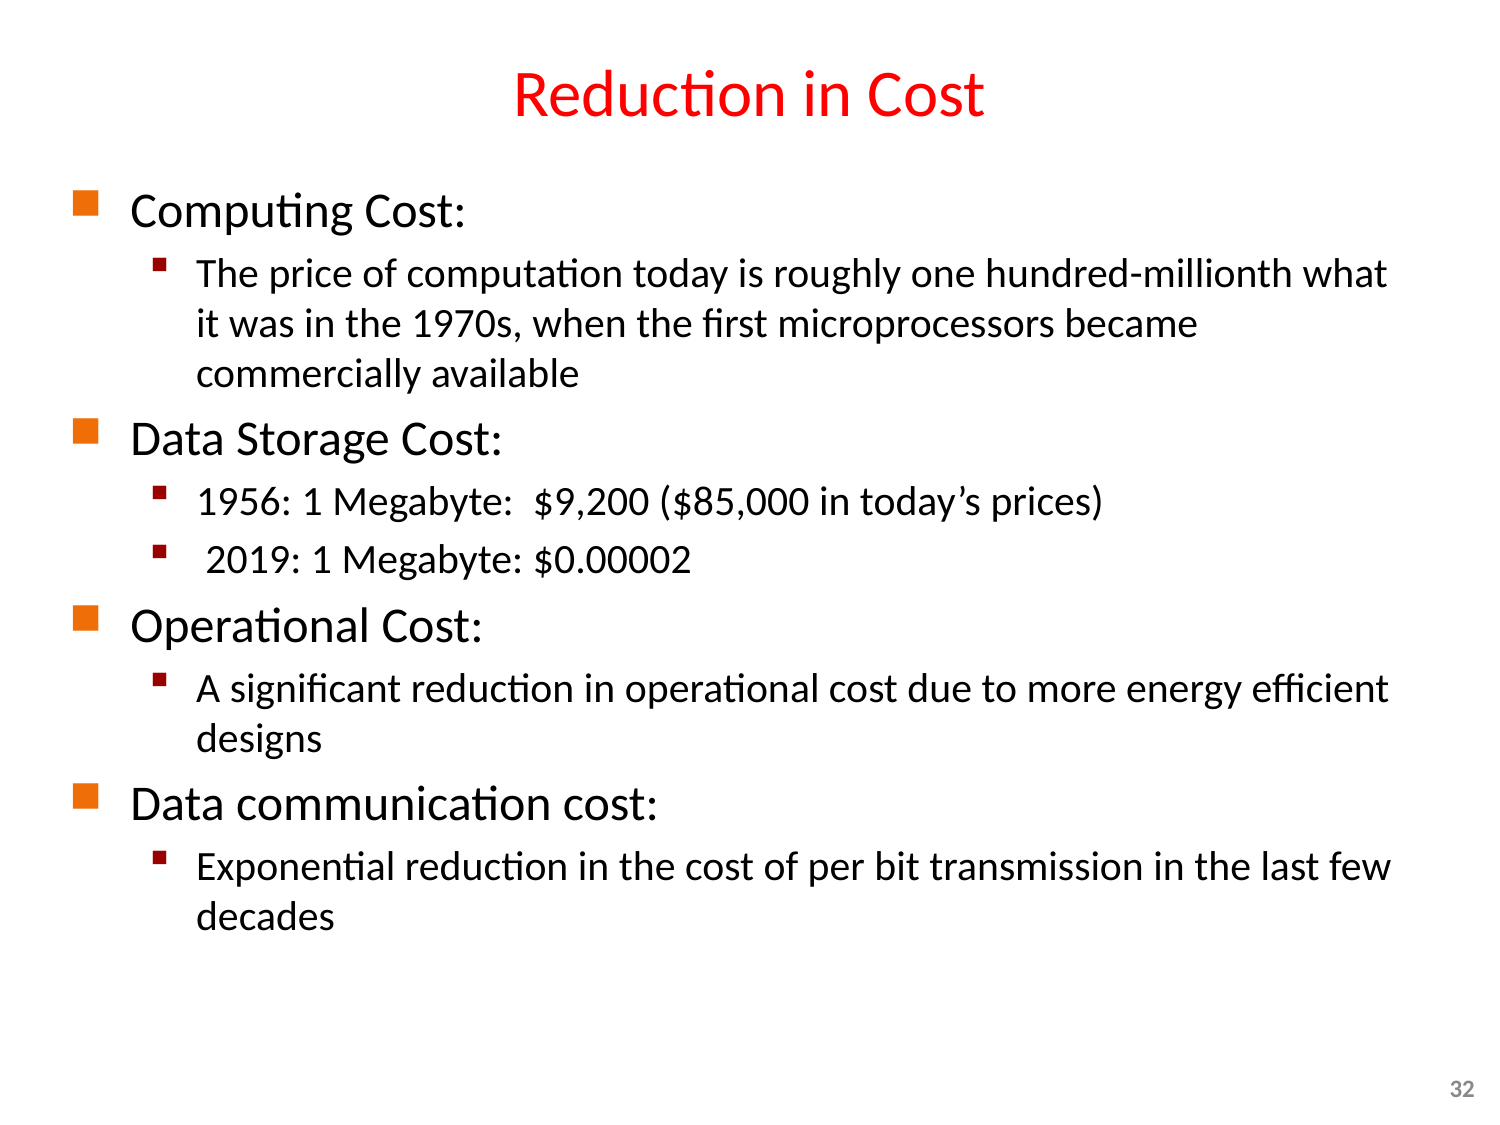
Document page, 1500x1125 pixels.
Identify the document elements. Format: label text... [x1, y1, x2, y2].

list Computing Cost: The price of computation today is roughly one hundred-millionth what it was in the 1970s, when the first microprocessors became commercially available Data Storage Cost: 1956: 1 Megabyte: $9,200 ($85,000 in today’s prices) 2019: 1 Megabyte: $0.00002 Operational Cost: A significant reduction in operational cost due to more energy efficient designs Data communication cost: Exponential reduction in the cost of per bit transmission in the last few decades [59, 169, 1435, 1044]
title Reduction in Cost [59, 31, 1441, 149]
